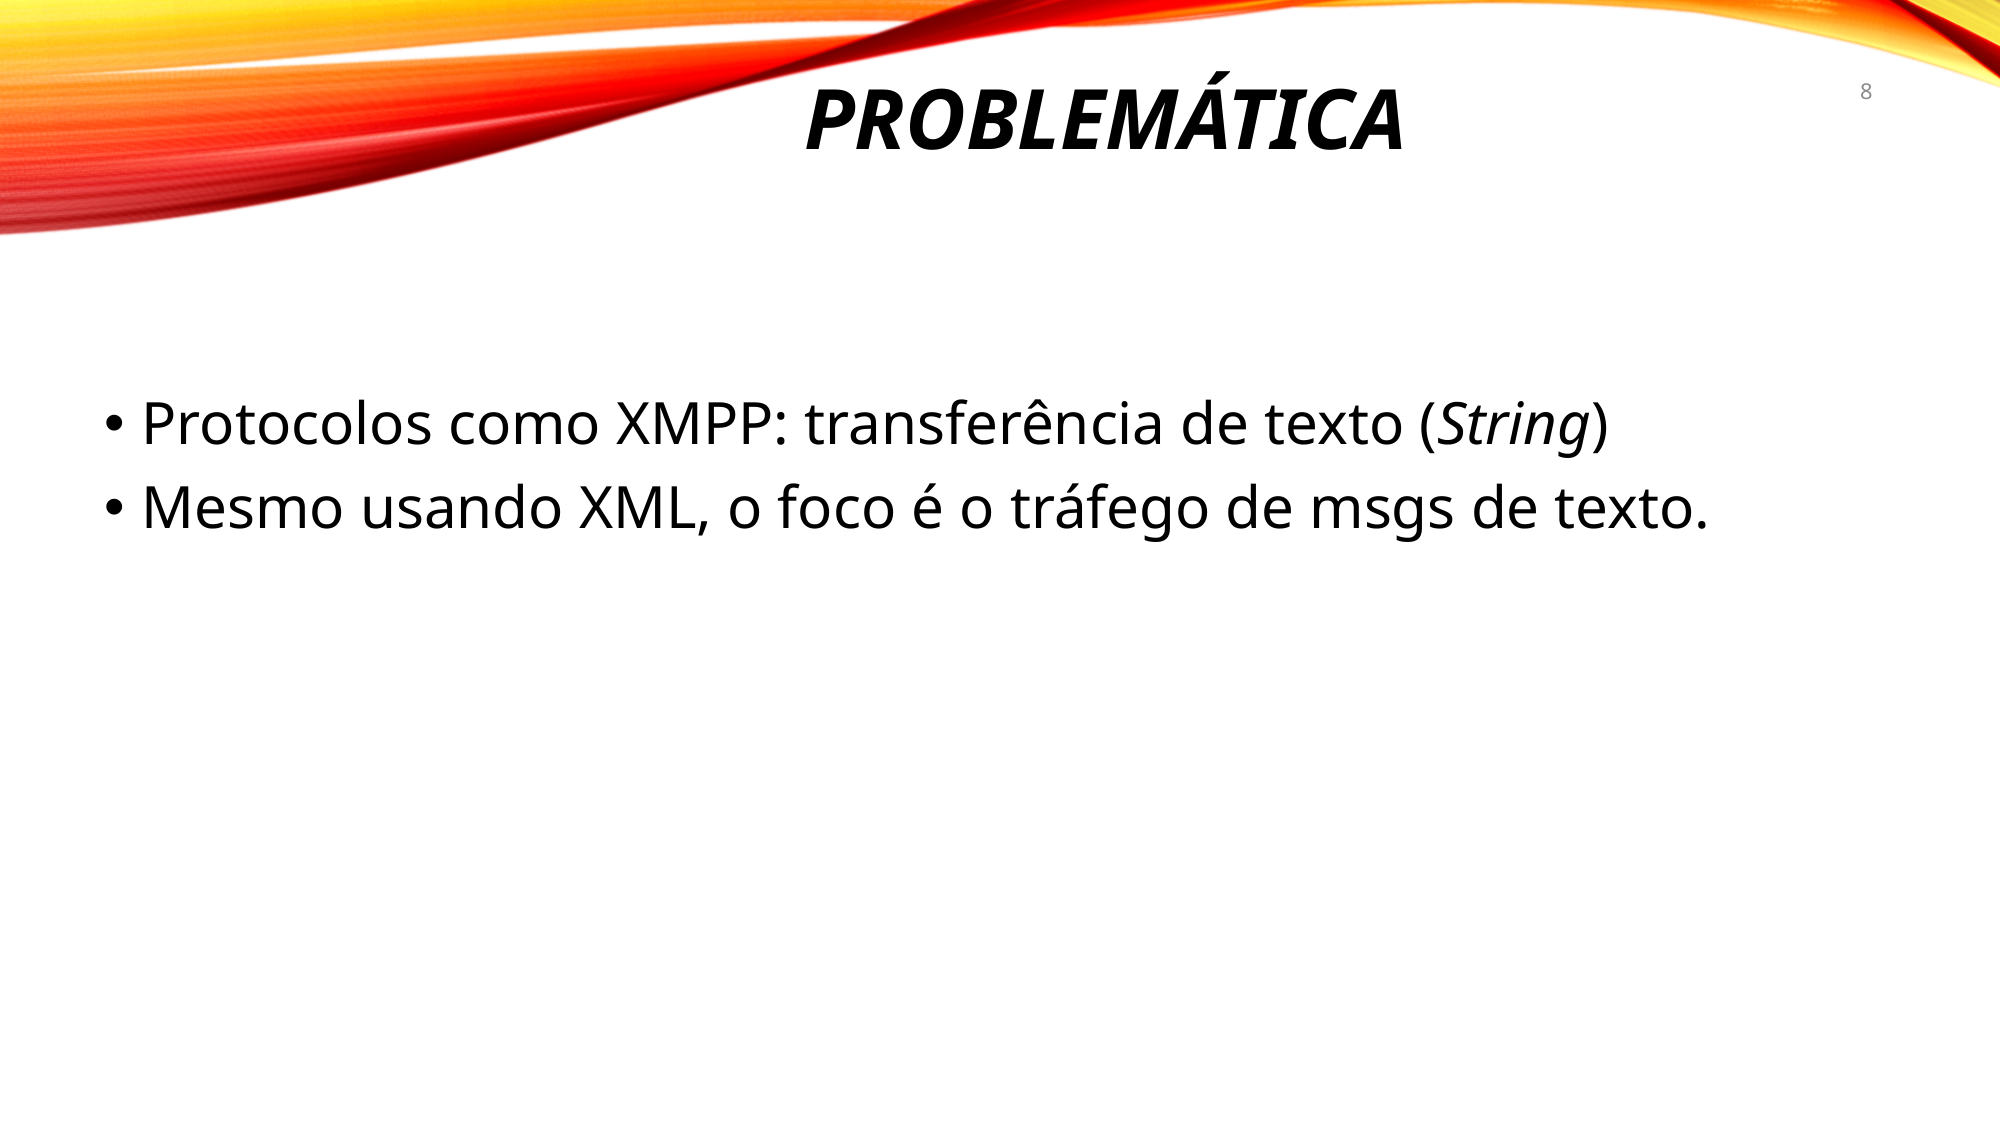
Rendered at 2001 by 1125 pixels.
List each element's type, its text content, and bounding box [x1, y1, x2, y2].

title PROBLEMÁTICA [323, 26, 1888, 218]
picture [0, 0, 2000, 237]
list Protocolos como XMPP: transferência de texto (String) Mesmo usando XML, o foco é o tráfego de msgs de texto. [89, 386, 1888, 1063]
